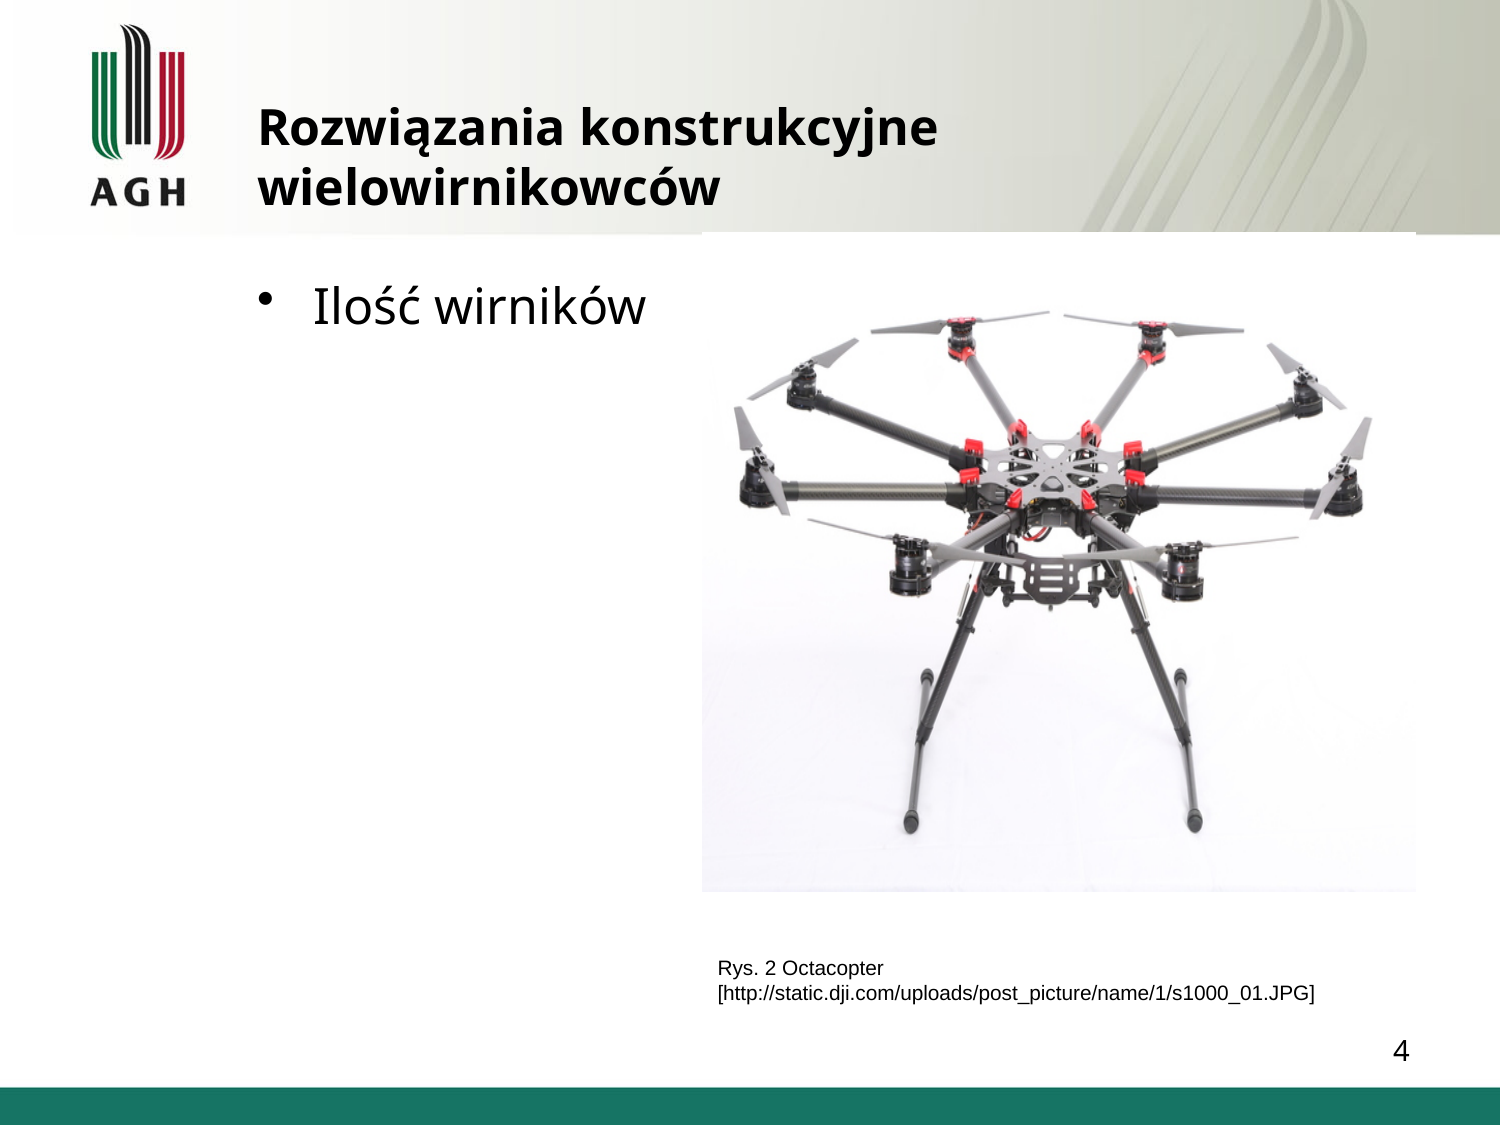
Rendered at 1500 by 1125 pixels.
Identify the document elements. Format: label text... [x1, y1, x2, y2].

picture [0, 0, 1500, 1125]
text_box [702, 232, 1426, 1014]
slide_number 4 [1074, 1024, 1425, 1103]
list Ilość wirników [242, 267, 697, 1005]
title Rozwiązania konstrukcyjne wielowirnikowców [242, 78, 1425, 233]
